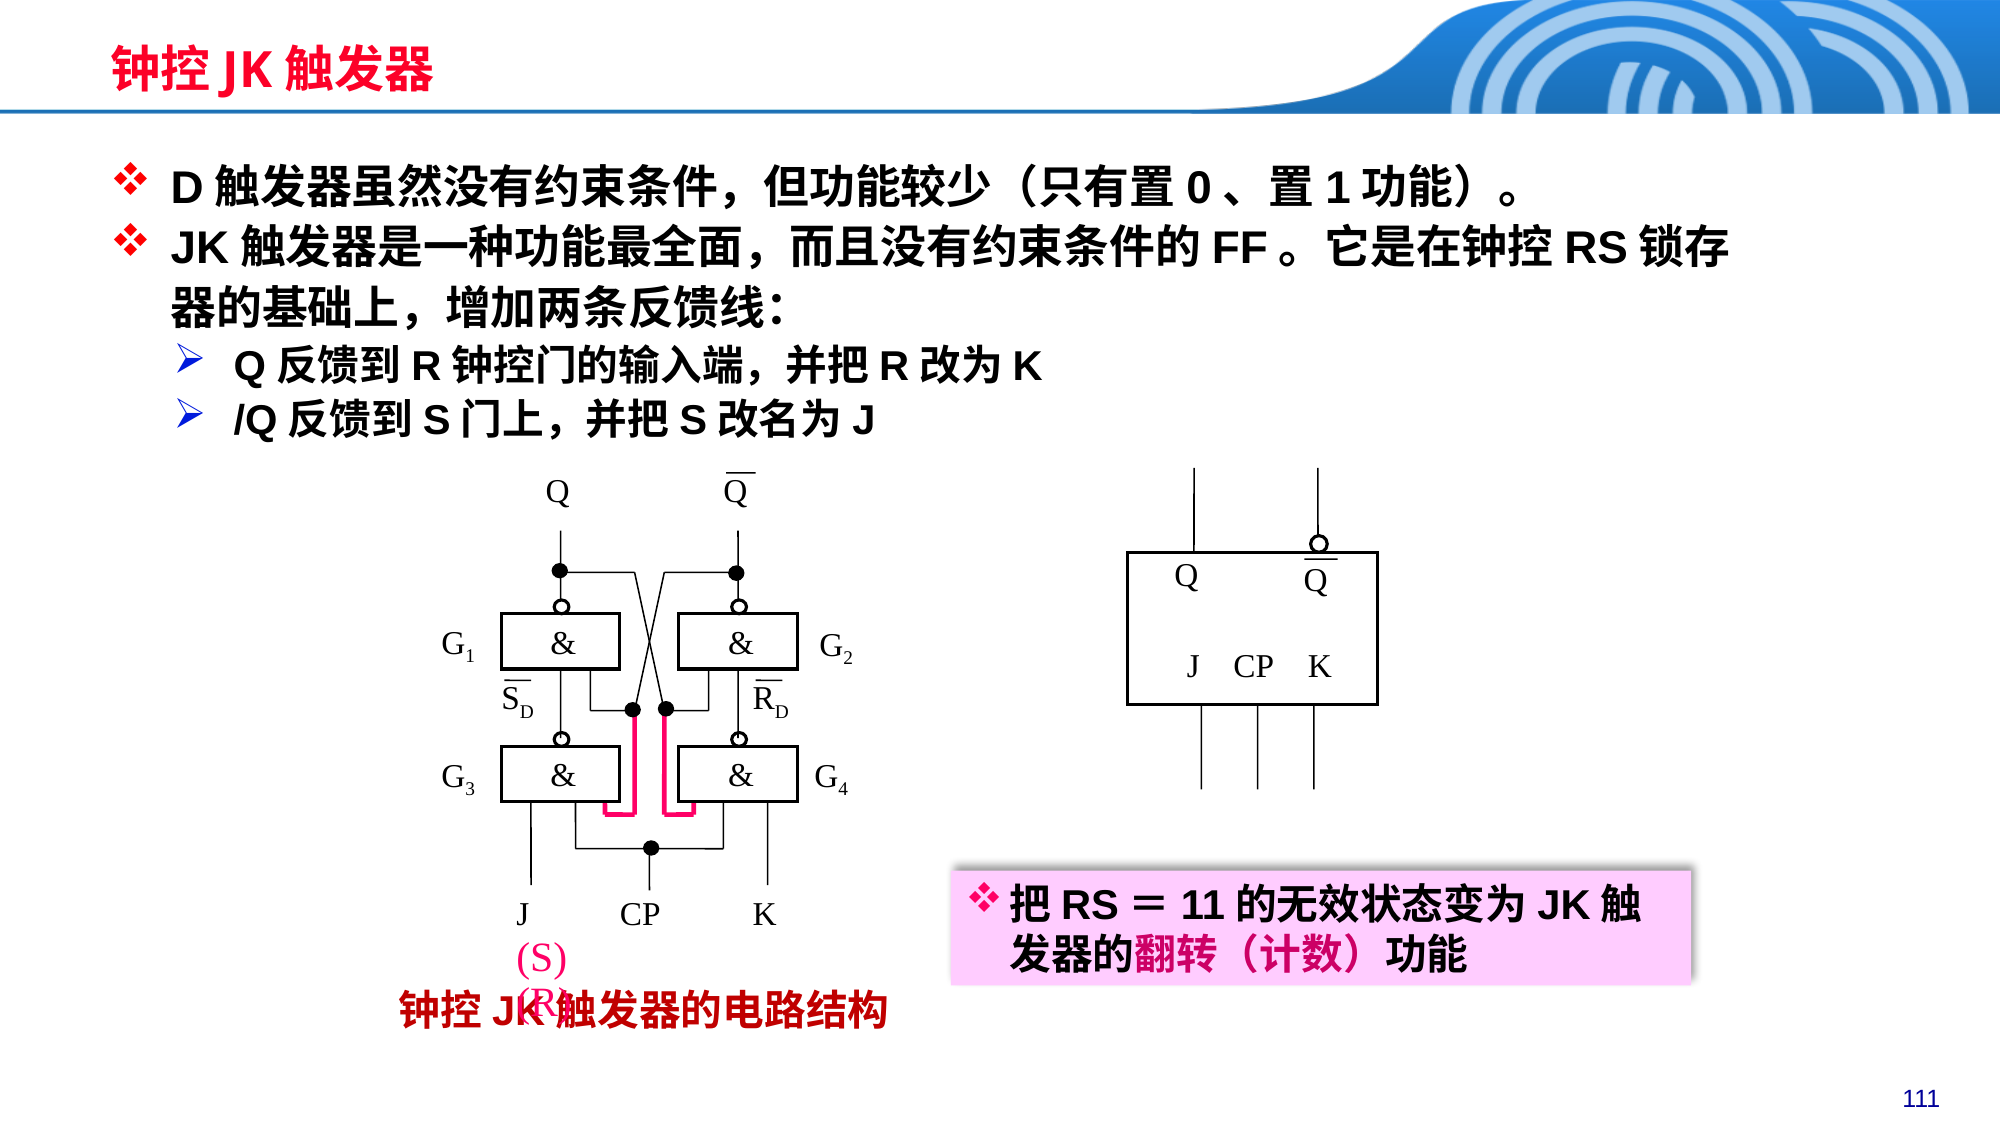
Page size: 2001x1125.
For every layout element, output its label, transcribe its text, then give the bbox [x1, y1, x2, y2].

picture [0, 0, 2000, 114]
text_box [424, 461, 871, 993]
text_box 把RS＝11的无效状态变为JK触发器的翻转（计数）功能 [950, 870, 1692, 986]
text_box 钟控JK触发器的电路结构 [337, 976, 951, 1041]
title 钟控JK触发器 [99, 40, 964, 103]
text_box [1127, 467, 1385, 790]
list D触发器虽然没有约束条件，但功能较少（只有置0、置1功能）。 JK触发器是一种功能最全面，而且没有约束条件的FF。它是在钟控RS锁存器的基础上，增加两条反馈线： Q反馈到R钟控门的输入端，并把R改为K /Q反馈到S门上，并把S改名为J [99, 147, 1776, 447]
